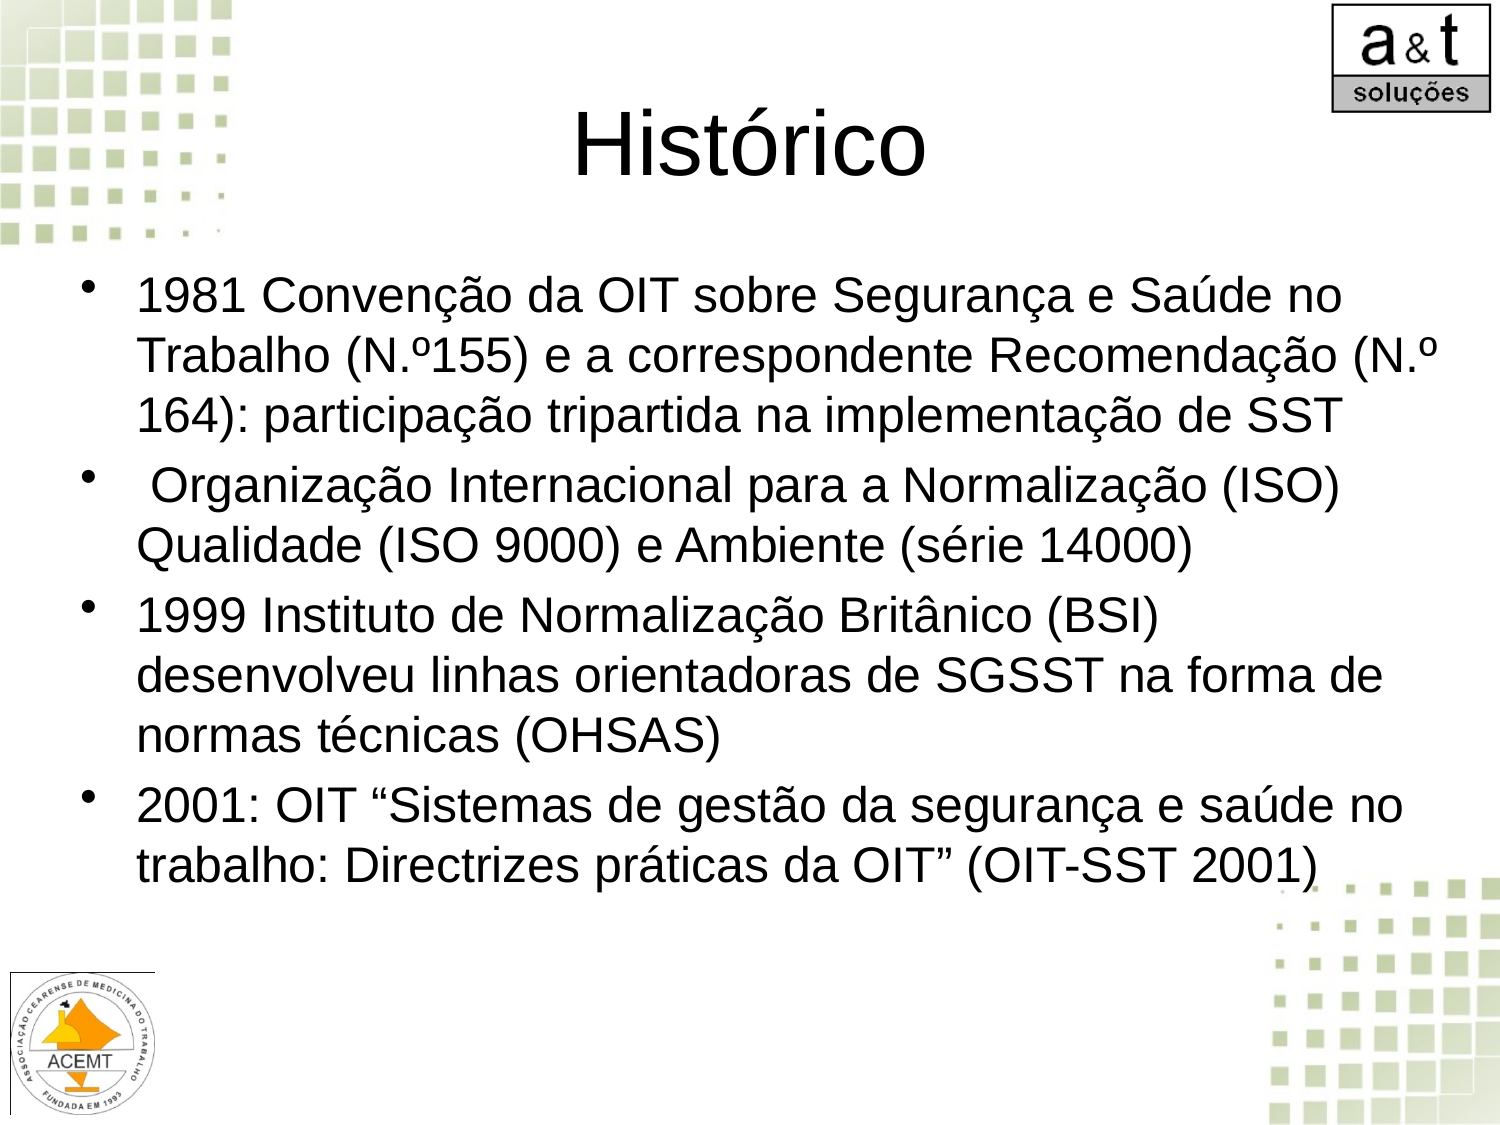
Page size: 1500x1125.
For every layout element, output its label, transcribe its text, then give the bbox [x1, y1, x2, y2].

picture [1328, 0, 1500, 118]
list 1981 Convenção da OIT sobre Segurança e Saúde no Trabalho (N.º155) e a correspondente Recomendação (N.º 164): participação tripartida na implementação de SST Organização Internacional para a Normalização (ISO) Qualidade (ISO 9000) e Ambiente (série 14000) 1999 Instituto de Normalização Britânico (BSI) desenvolveu linhas orientadoras de SGSST na forma de normas técnicas (OHSAS) 2001: OIT “Sistemas de gestão da segurança e saúde no trabalho: Directrizes práticas da OIT” (OIT-SST 2001) [64, 255, 1463, 999]
picture [10, 972, 155, 1115]
picture [1257, 869, 1500, 1125]
title Histórico [74, 44, 1426, 233]
picture [0, 0, 243, 256]
